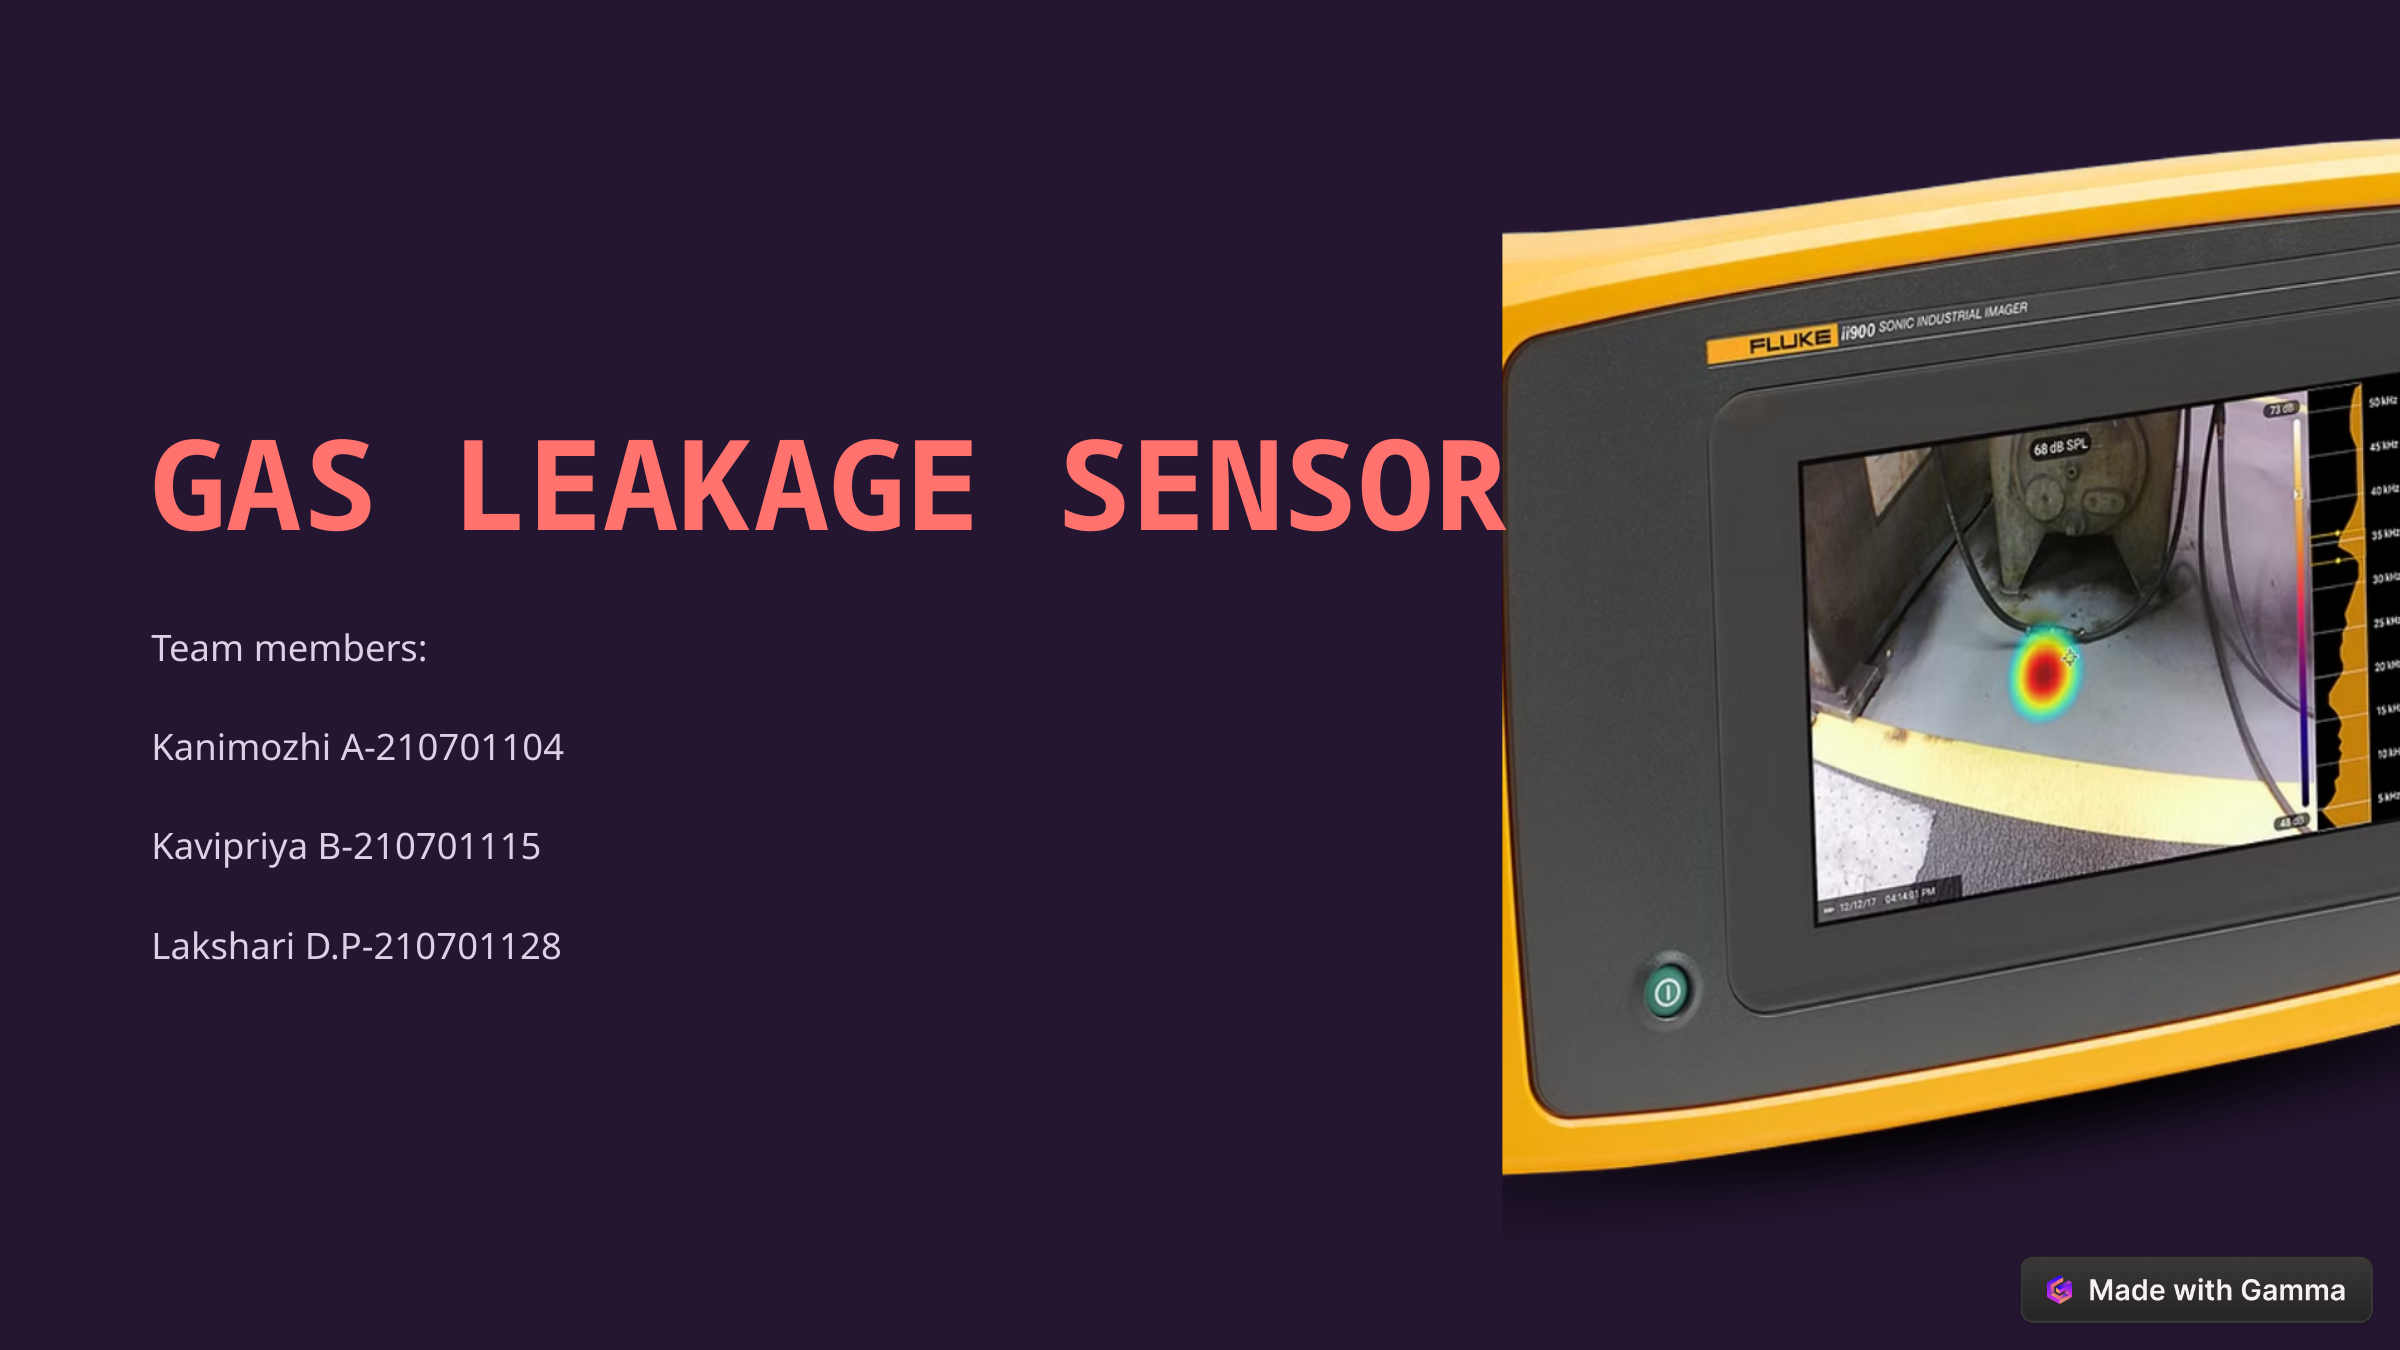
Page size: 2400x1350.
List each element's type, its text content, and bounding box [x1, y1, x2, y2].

text_box Kavipriya B-210701115 [136, 801, 1364, 860]
picture [1501, 0, 2400, 1350]
text_box Kanimozhi A-210701104 [136, 702, 1364, 761]
text_box Team members: [136, 602, 1364, 662]
text_box Lakshari D.P-210701128 [136, 900, 1364, 959]
text_box [0, 0, 1501, 1350]
text_box GAS LEAKAGE SENSOR [136, 390, 1364, 549]
